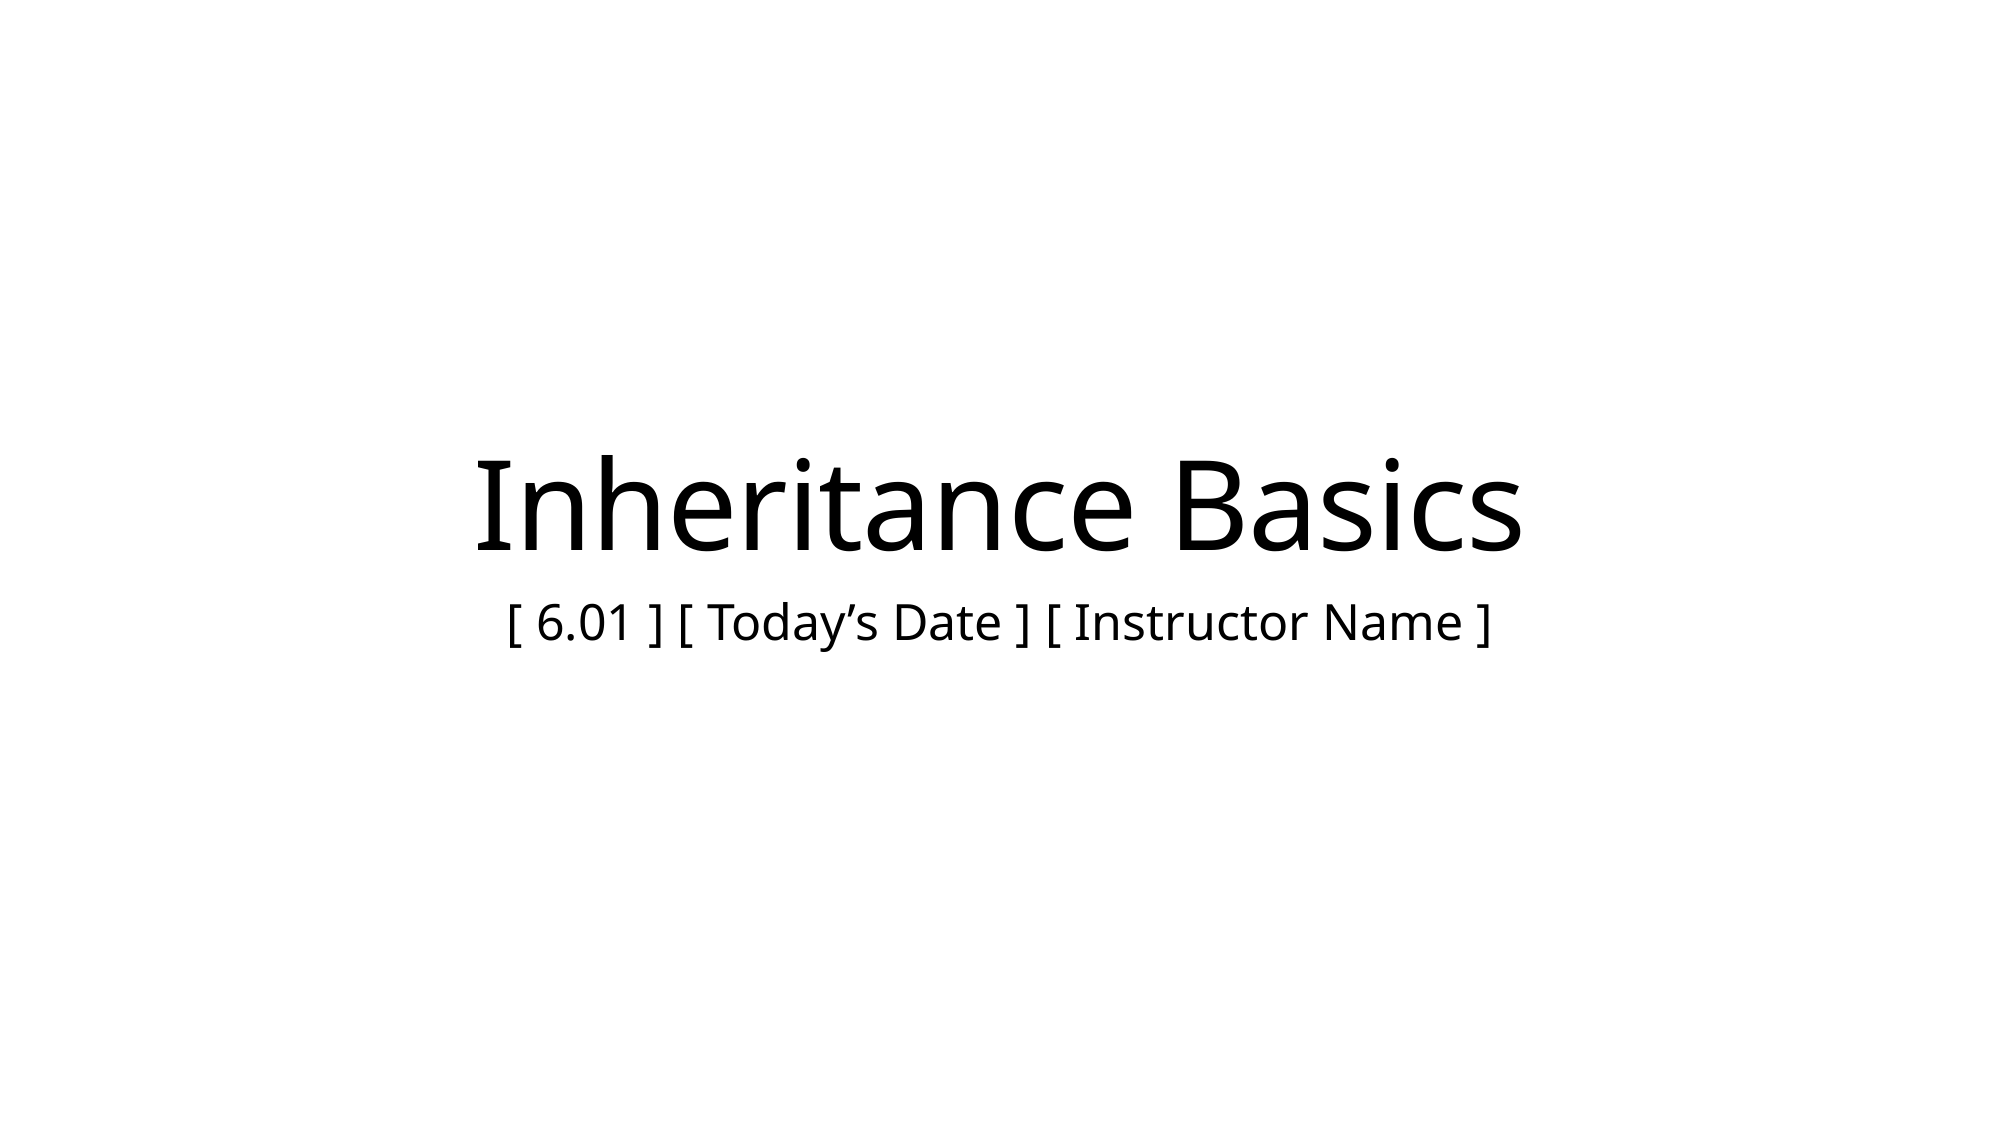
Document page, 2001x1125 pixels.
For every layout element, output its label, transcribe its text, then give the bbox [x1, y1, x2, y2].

subtitle [ 6.01 ] [ Today’s Date ] [ Instructor Name ] [249, 590, 1750, 863]
title Inheritance Basics [249, 184, 1750, 576]
